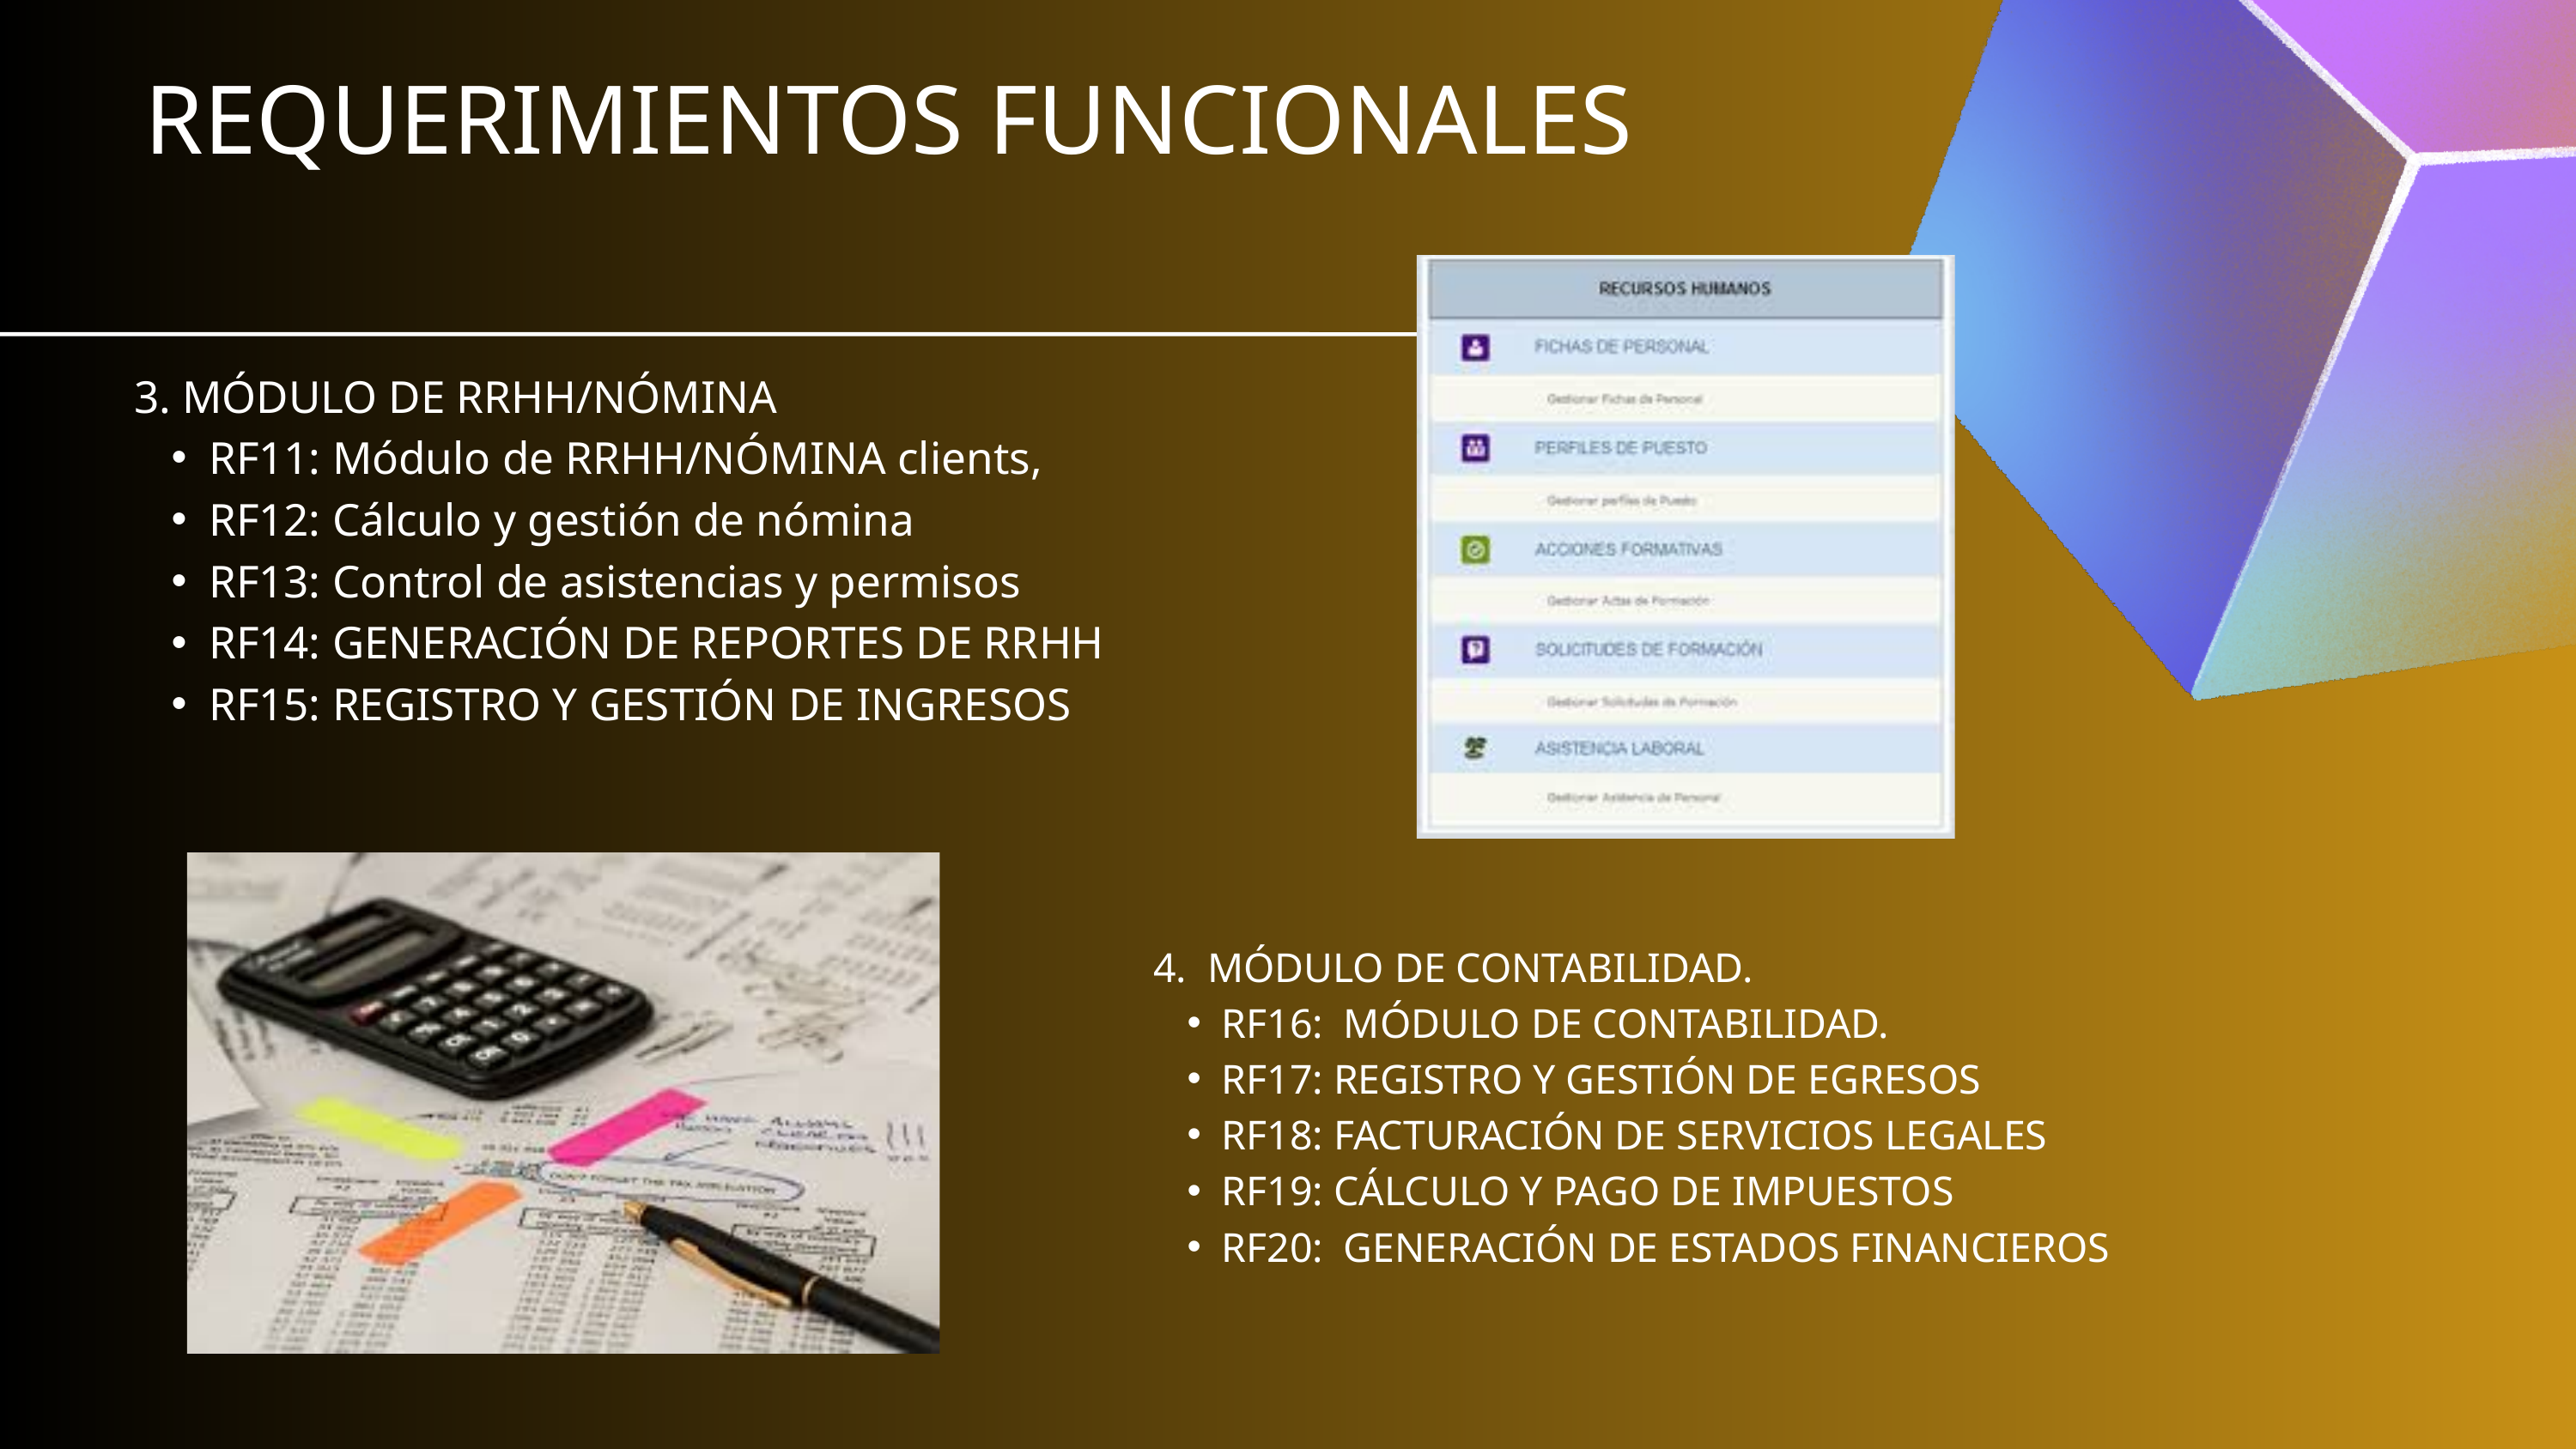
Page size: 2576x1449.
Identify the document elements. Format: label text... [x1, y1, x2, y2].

text_box [1874, 0, 2576, 700]
text_box REQUERIMIENTOS FUNCIONALES [144, 40, 2305, 173]
text_box 4. MÓDULO DE CONTABILIDAD. RF16: MÓDULO DE CONTABILIDAD. RF17: REGISTRO Y GESTIÓN DE EGRESOS RF18: FACTURACIÓN DE SERVICIOS LEGALES RF19: CÁLCULO Y PAGO DE IMPUESTOS RF20: GENERACIÓN DE ESTADOS FINANCIEROS [1153, 934, 2432, 1270]
text_box [186, 852, 940, 1354]
text_box 3. MÓDULO DE RRHH/NÓMINA RF11: Módulo de RRHH/NÓMINA clients, RF12: Cálculo y gestión de nómina RF13: Control de asistencias y permisos RF14: GENERACIÓN DE REPORTES DE RRHH RF15: REGISTRO Y GESTIÓN DE INGRESOS [134, 360, 1288, 730]
text_box [1416, 255, 1955, 839]
